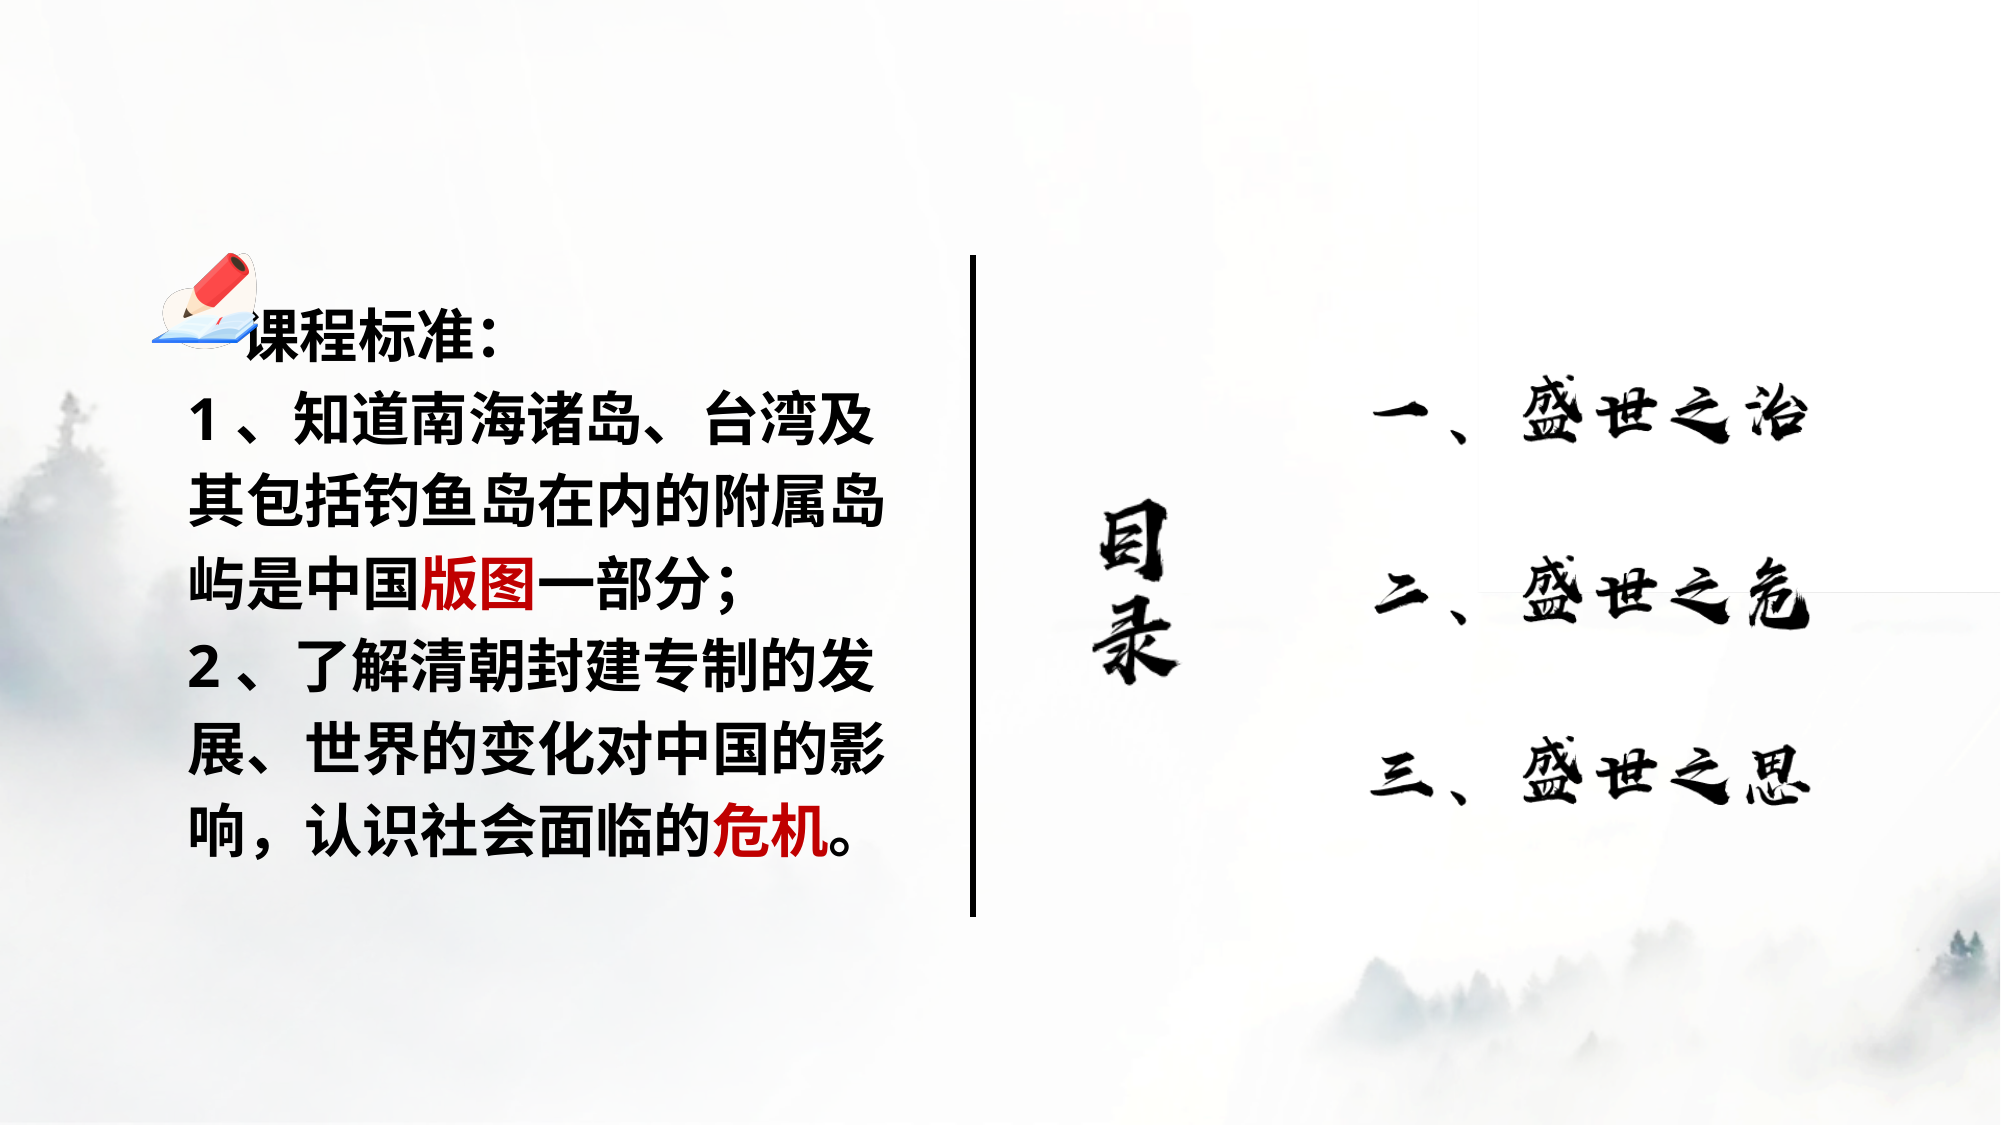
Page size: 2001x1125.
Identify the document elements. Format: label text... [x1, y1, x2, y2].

text_box 课程标准： 1、知道南海诸岛、台湾及其包括钓鱼岛在内的附属岛屿是中国版图一部分； 2、了解清朝封建专制的发展、世界的变化对中国的影响，认识社会面临的危机。 [173, 278, 910, 872]
picture [0, 0, 2001, 1125]
